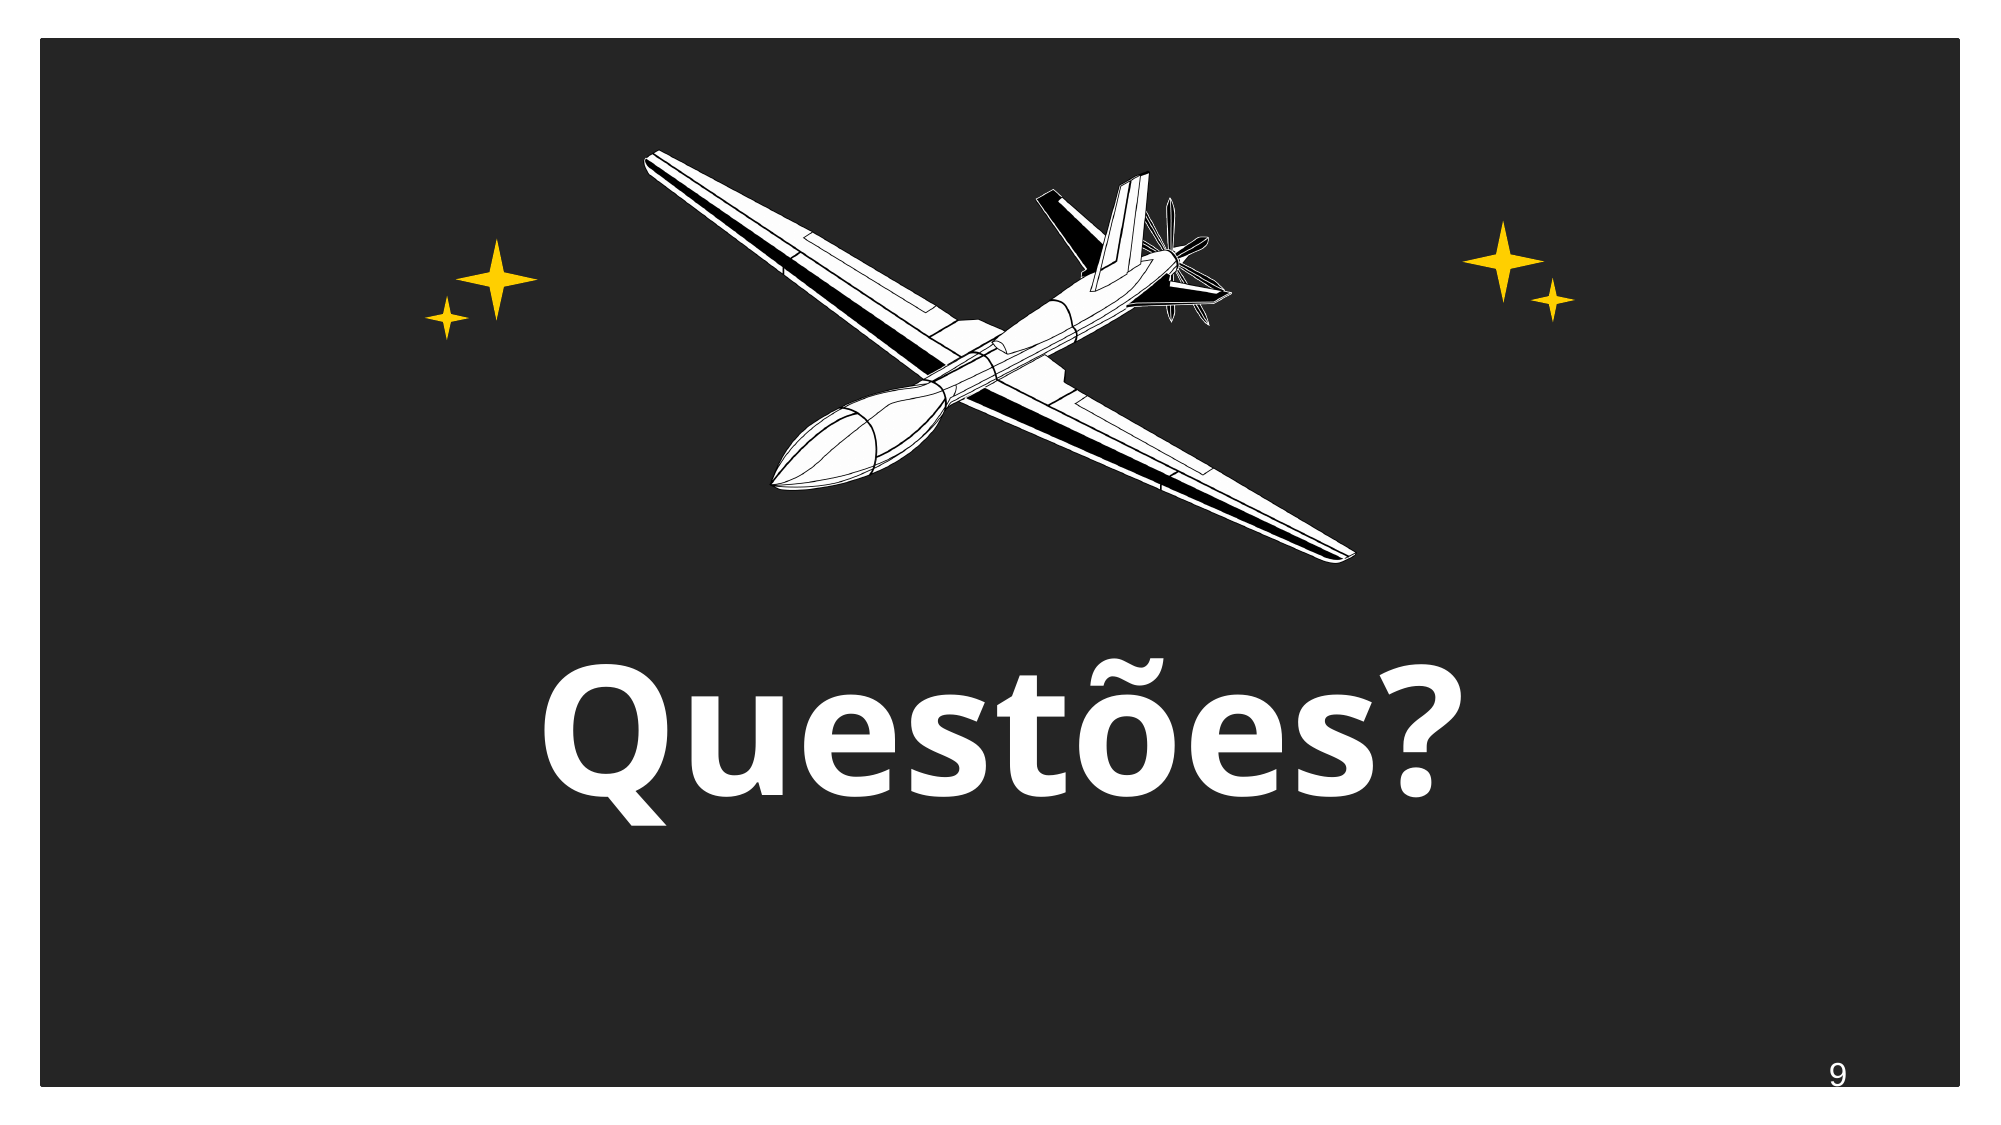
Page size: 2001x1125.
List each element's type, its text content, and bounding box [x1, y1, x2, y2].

title Questões? [305, 480, 1695, 1006]
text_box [430, 223, 545, 360]
slide_number 9 [1412, 1042, 1863, 1103]
picture [643, 149, 1357, 565]
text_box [1455, 205, 1570, 342]
